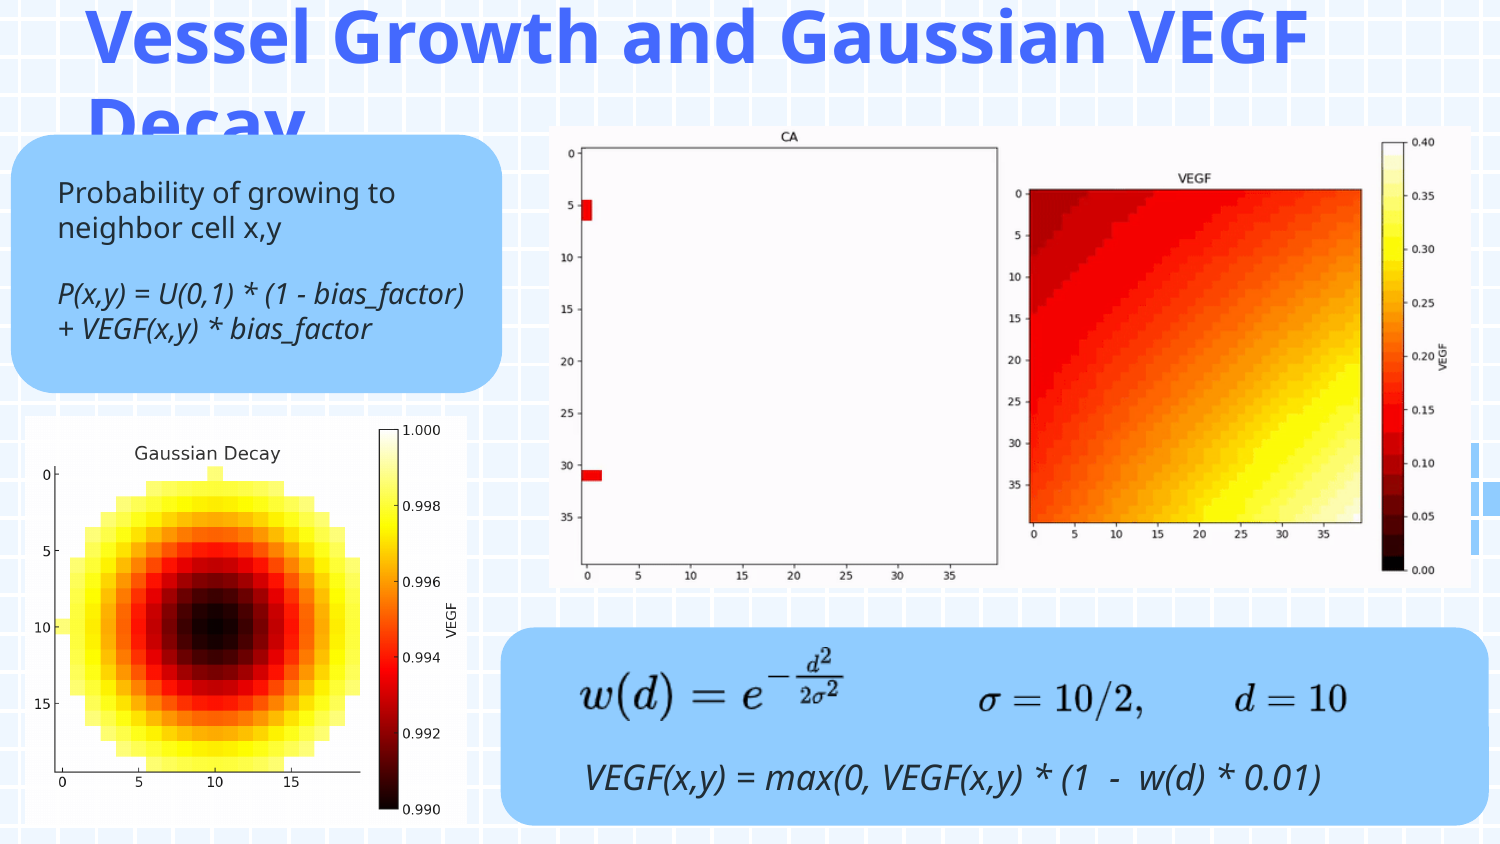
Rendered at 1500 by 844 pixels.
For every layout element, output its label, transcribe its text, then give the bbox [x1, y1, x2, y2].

picture [579, 646, 850, 722]
picture [977, 681, 1348, 722]
picture [549, 126, 1471, 588]
picture [24, 416, 467, 826]
title Vessel Growth and Gaussian VEGF Decay [70, 27, 1471, 184]
text_box Probability of growing to neighbor cell x,y [42, 158, 471, 254]
text_box [11, 135, 502, 393]
text_box VEGF(x,y) = max(0, VEGF(x,y) * (1 - w(d) * 0.01) [569, 739, 1482, 798]
text_box [501, 628, 1489, 825]
text_box P(x,y) = U(0,1) * (1 - bias_factor) + VEGF(x,y) * bias_factor [42, 260, 502, 364]
